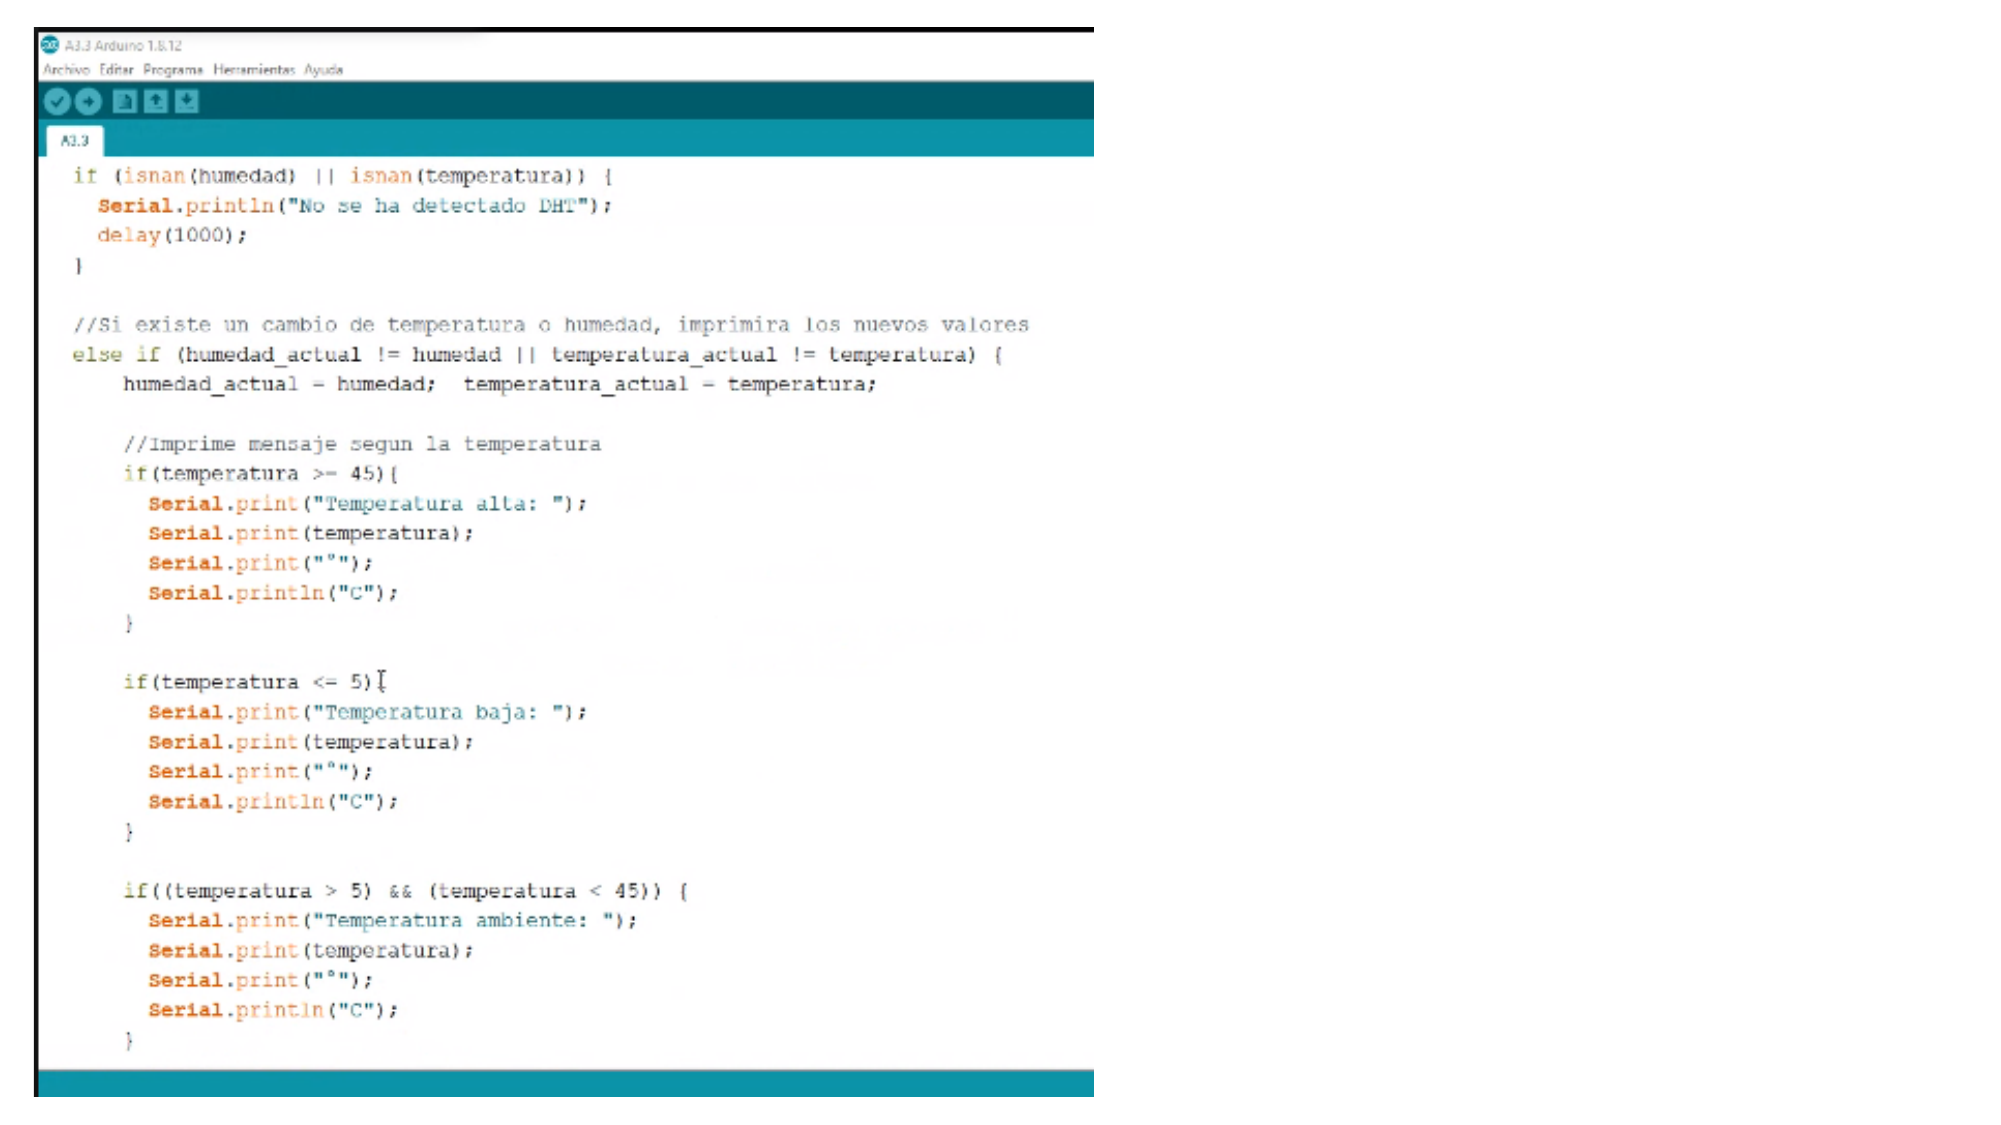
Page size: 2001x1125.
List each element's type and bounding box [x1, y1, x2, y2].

picture [33, 27, 1094, 1097]
